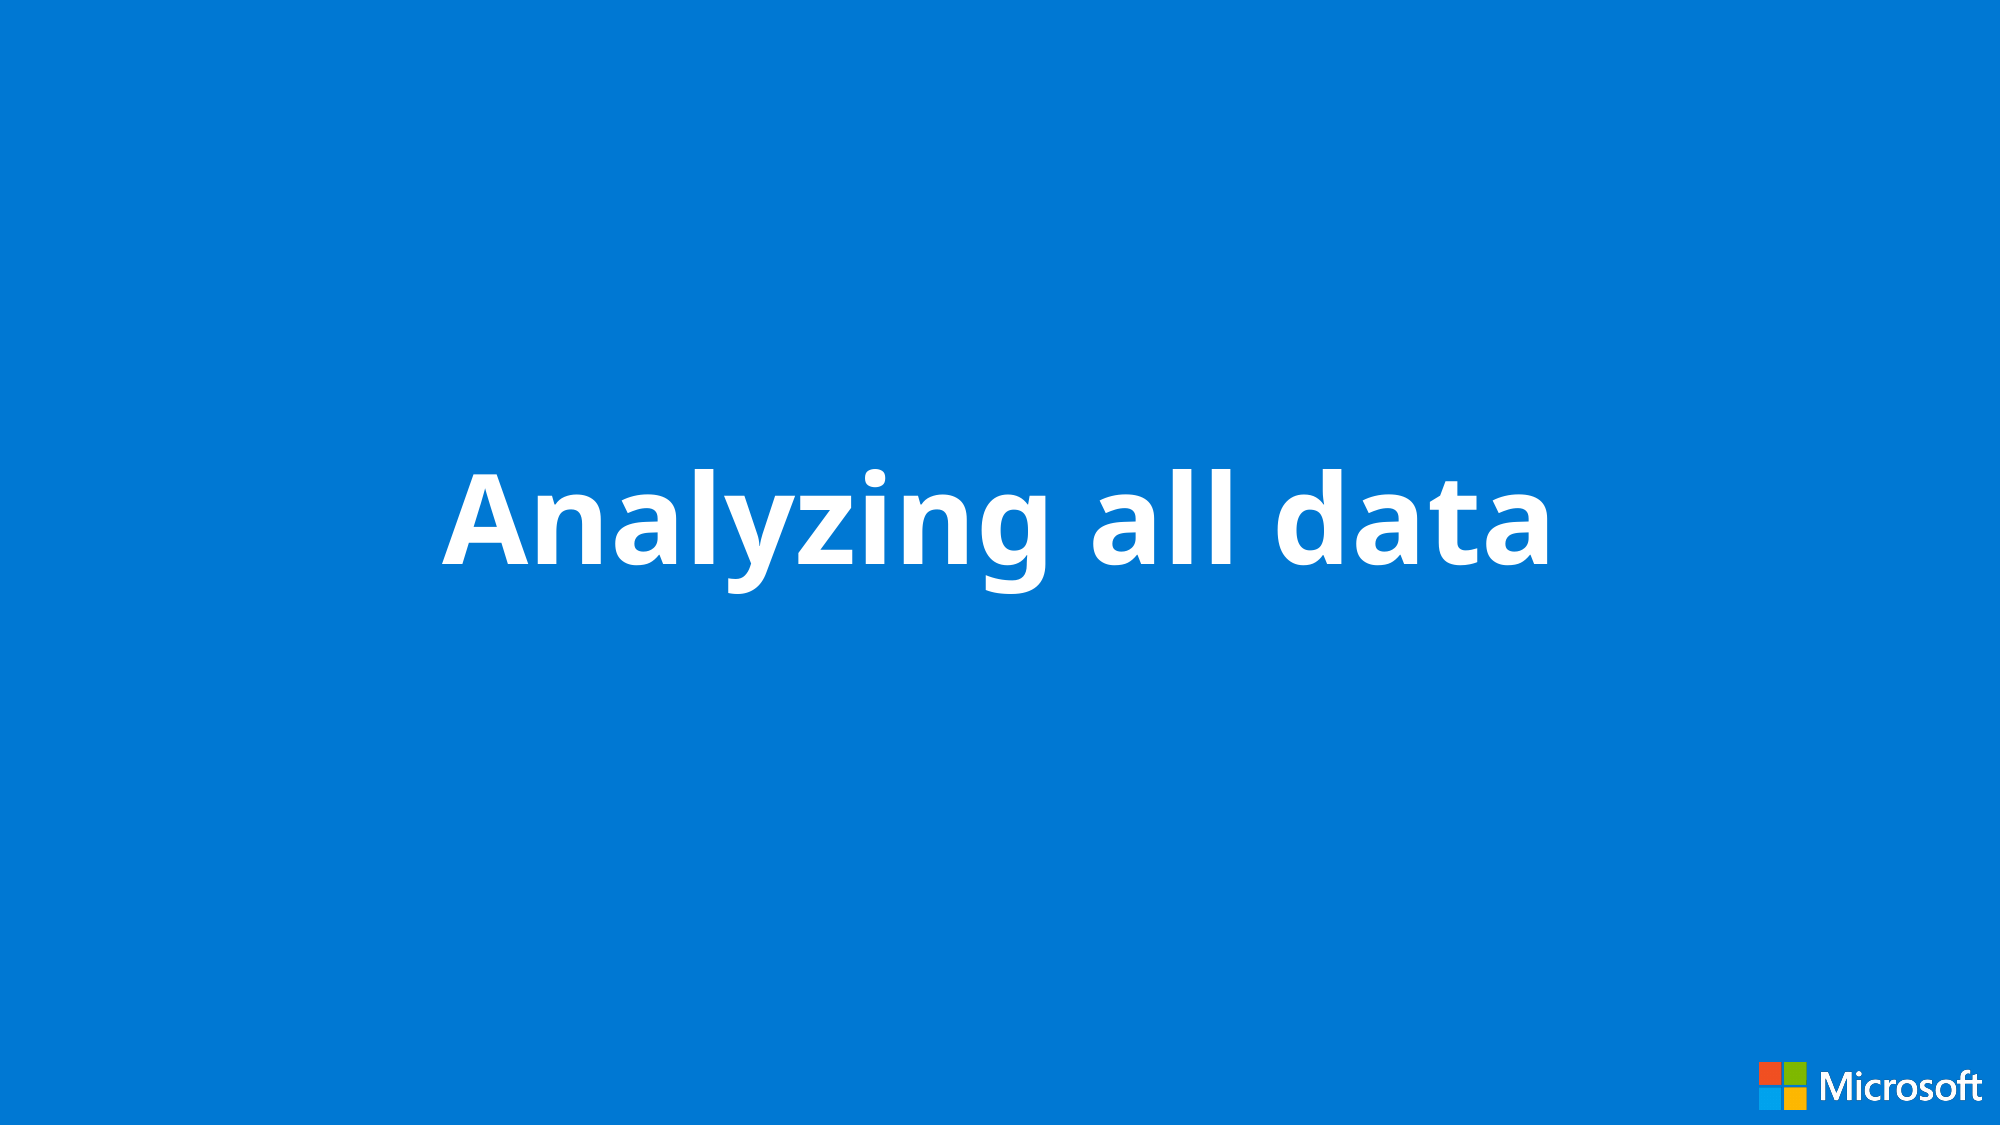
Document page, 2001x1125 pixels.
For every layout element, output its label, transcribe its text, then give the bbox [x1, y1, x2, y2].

list Analyzing all data [0, 449, 2000, 606]
picture [1759, 1062, 1982, 1110]
